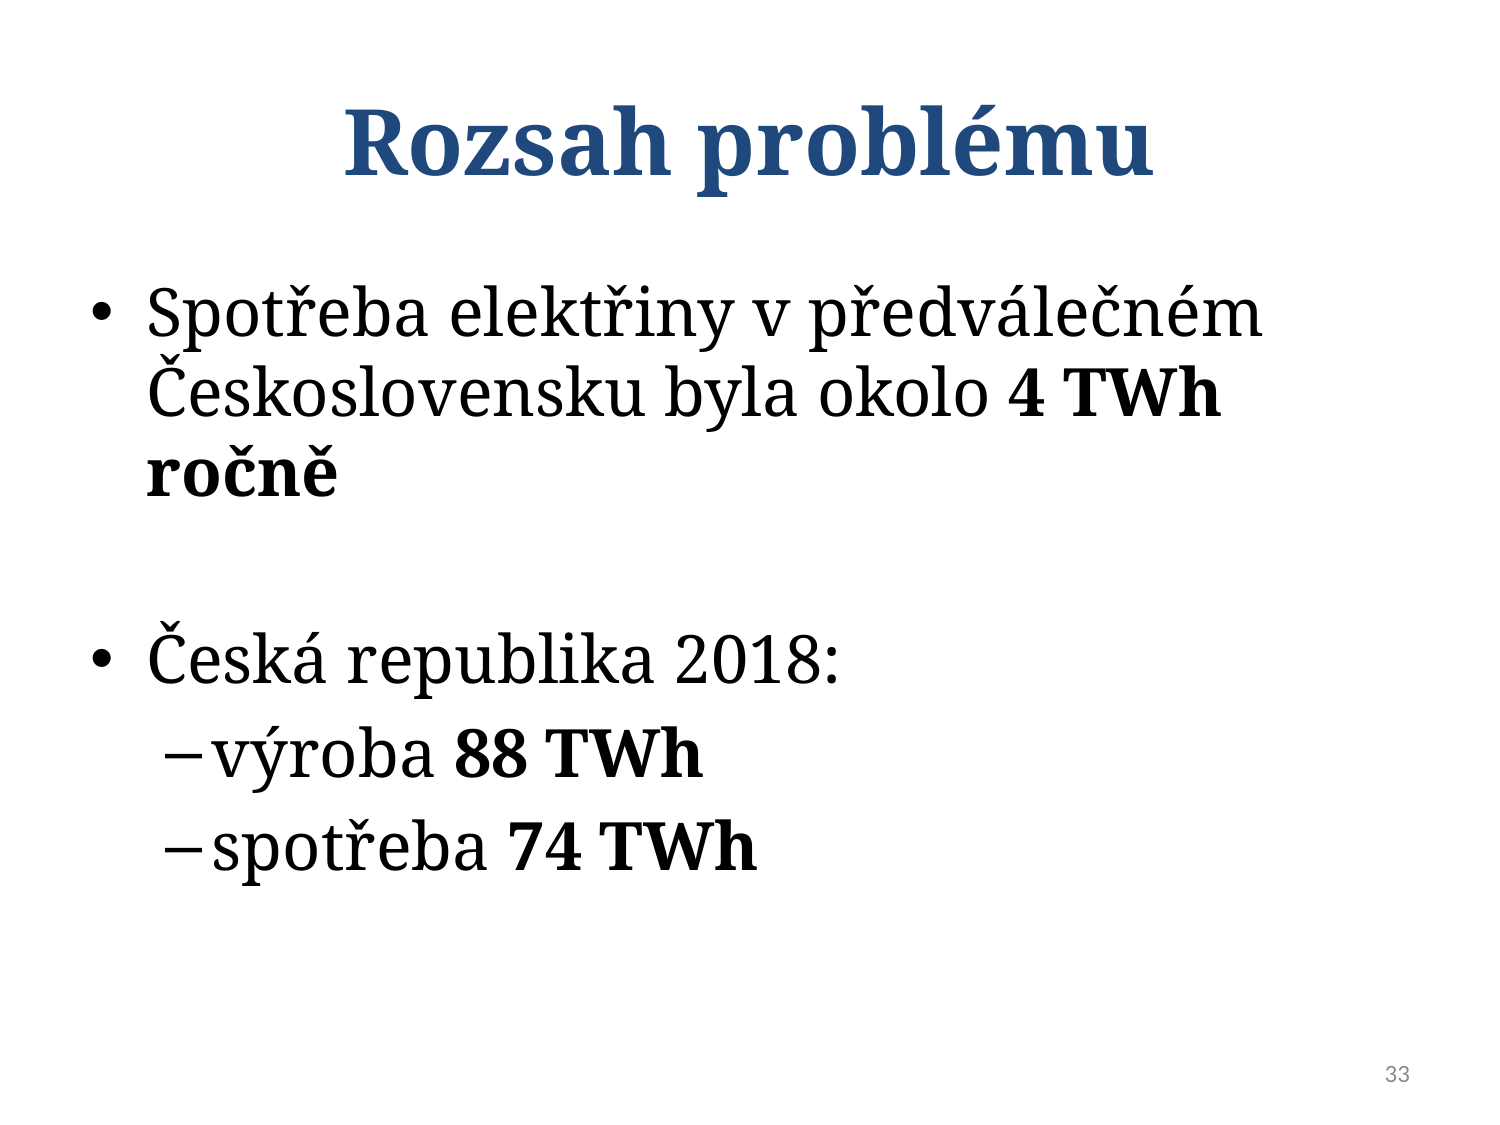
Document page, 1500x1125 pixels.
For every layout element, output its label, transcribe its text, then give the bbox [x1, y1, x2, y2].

title Rozsah problému [75, 45, 1425, 233]
list Spotřeba elektřiny v předválečném Československu byla okolo 4 TWh ročně Česká republika 2018: výroba 88 TWh spotřeba 74 TWh [75, 262, 1425, 1005]
slide_number 33 [1074, 1042, 1425, 1103]
